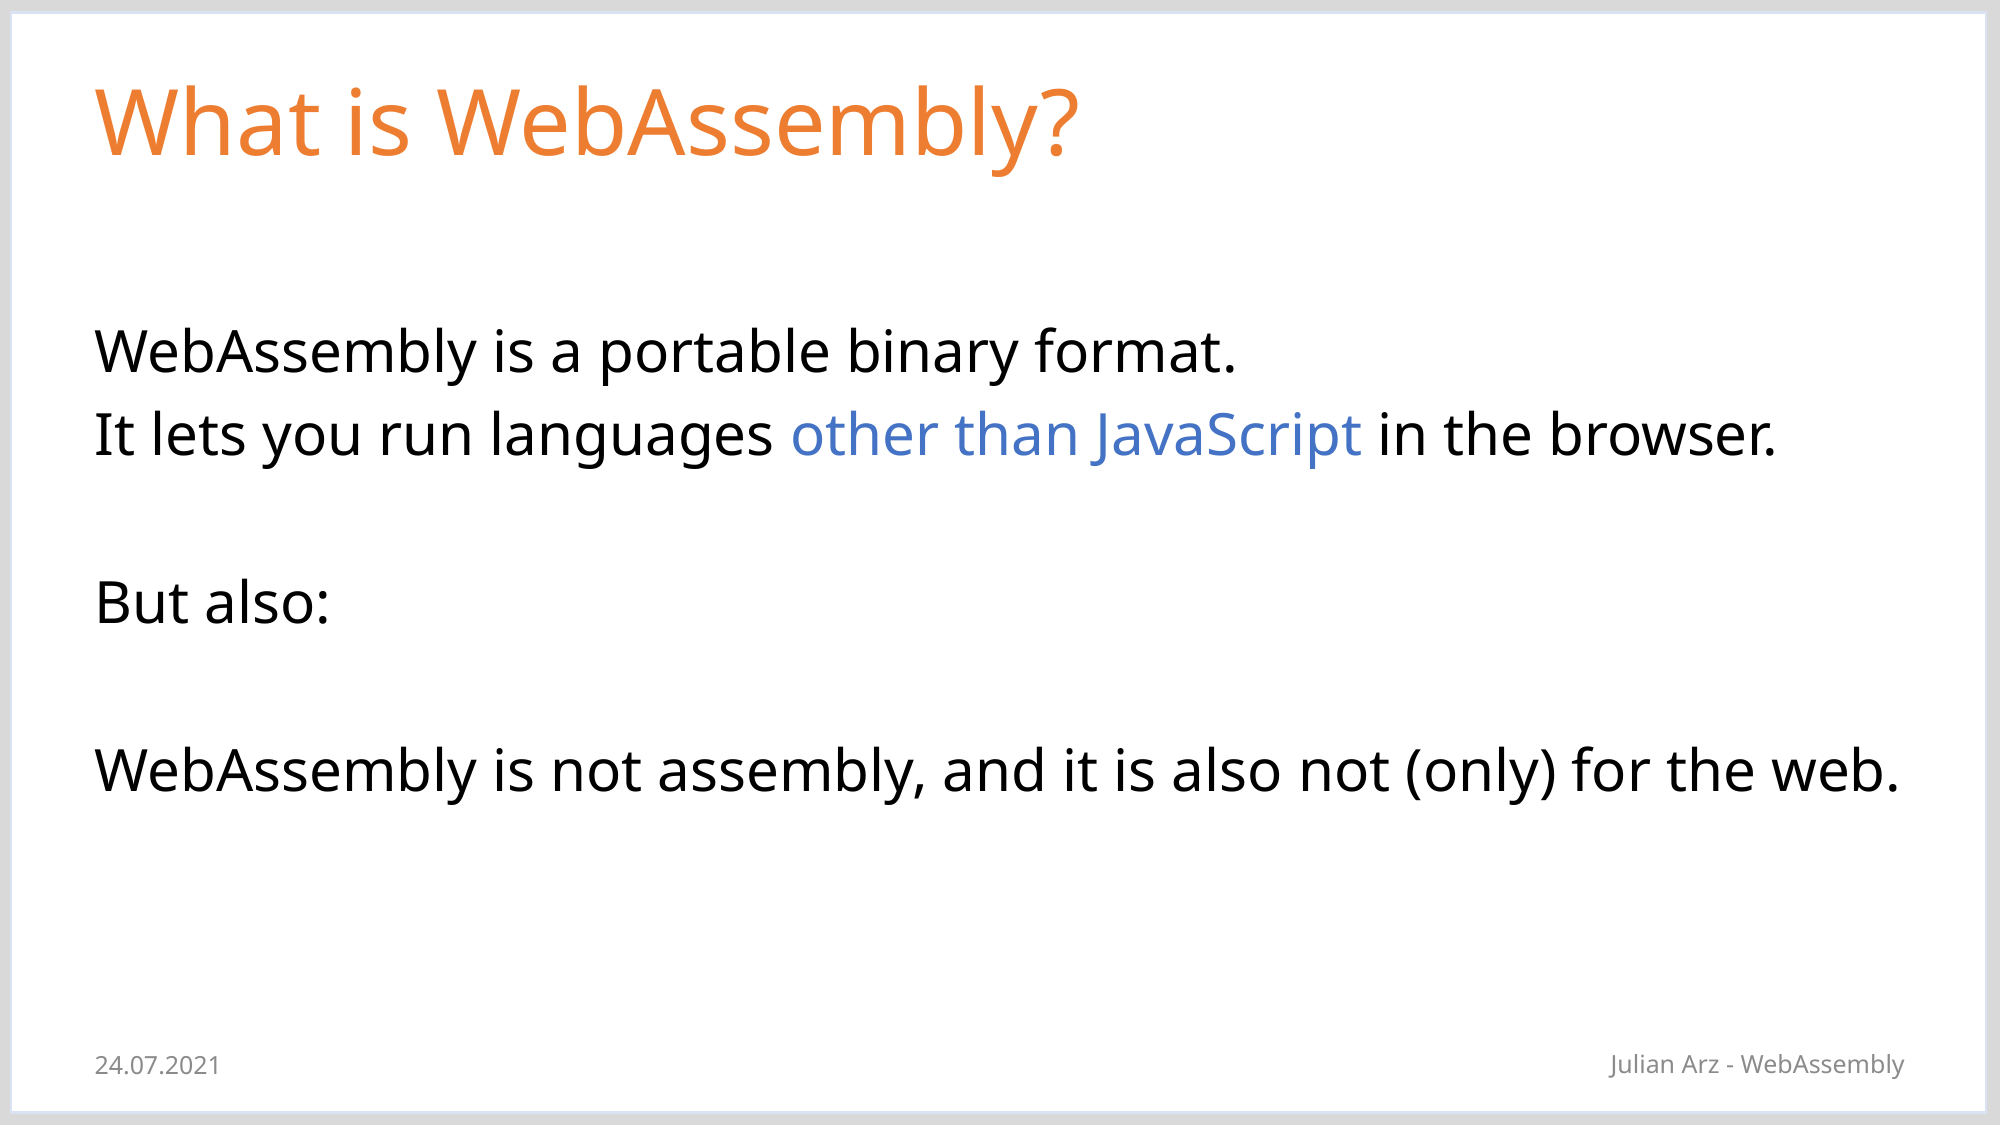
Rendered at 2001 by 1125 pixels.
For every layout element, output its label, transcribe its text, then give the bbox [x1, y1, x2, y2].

list WebAssembly is a portable binary format. It lets you run languages other than JavaScript in the browser. But also: WebAssembly is not assembly, and it is also not (only) for the web. [79, 223, 1921, 1014]
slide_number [79, 1035, 530, 1096]
footer Julian Arz - WebAssembly [546, 1035, 1921, 1096]
title What is WebAssembly? [79, 59, 1921, 191]
